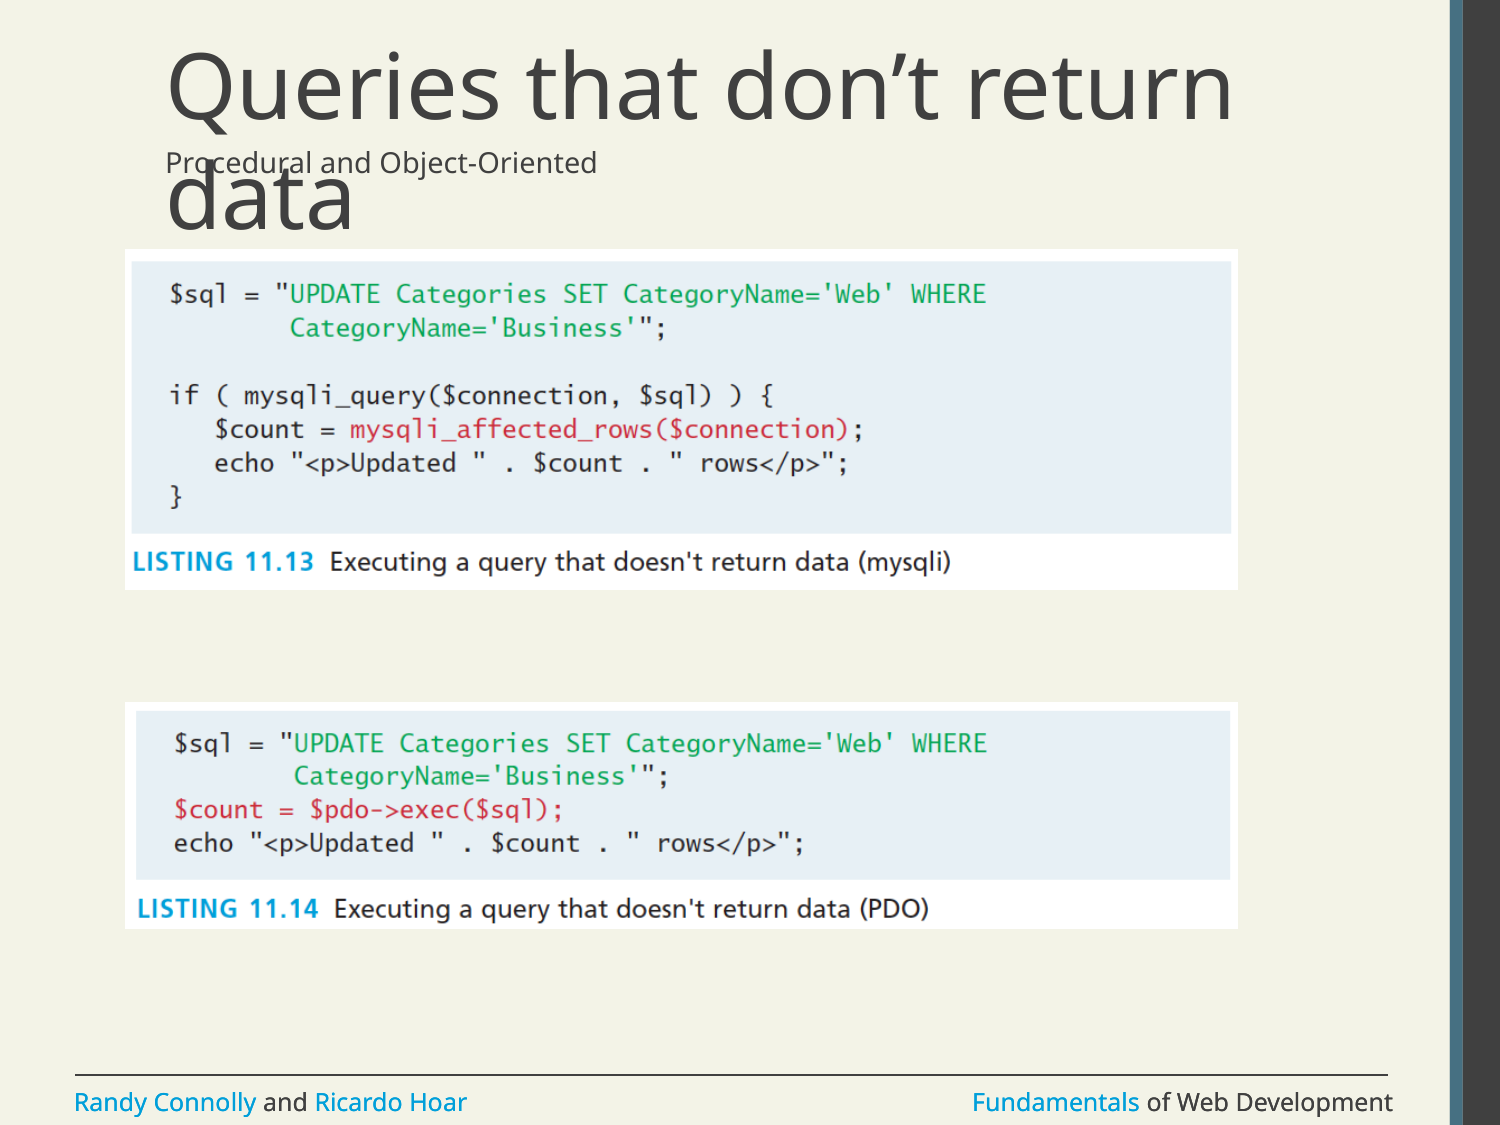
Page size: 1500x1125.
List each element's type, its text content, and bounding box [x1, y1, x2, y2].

list Procedural and Object-Oriented [150, 137, 1200, 188]
title Queries that don’t return data [150, 20, 1425, 188]
picture [124, 249, 1238, 590]
picture [124, 702, 1238, 929]
